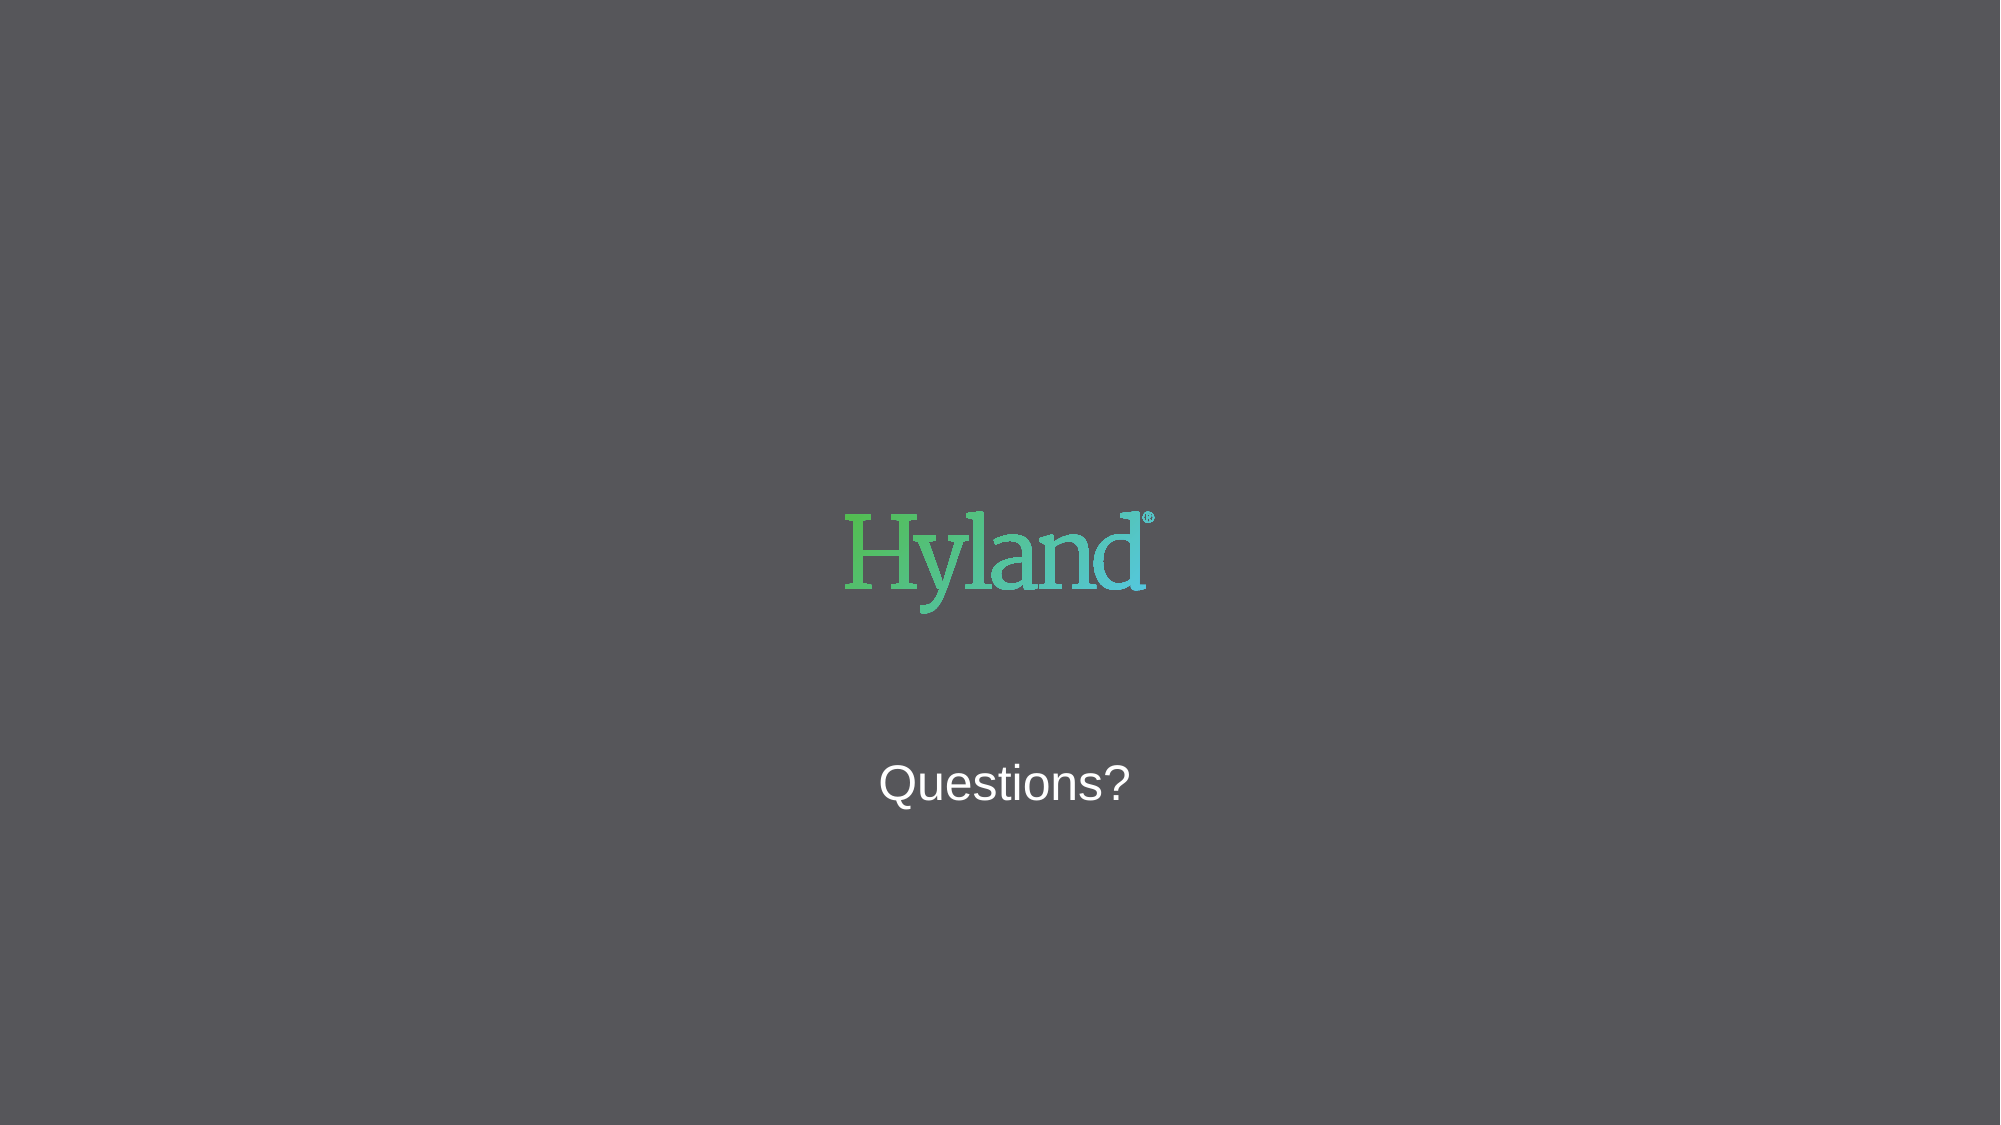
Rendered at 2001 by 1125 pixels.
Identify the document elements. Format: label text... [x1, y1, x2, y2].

list Questions? [399, 750, 1600, 825]
